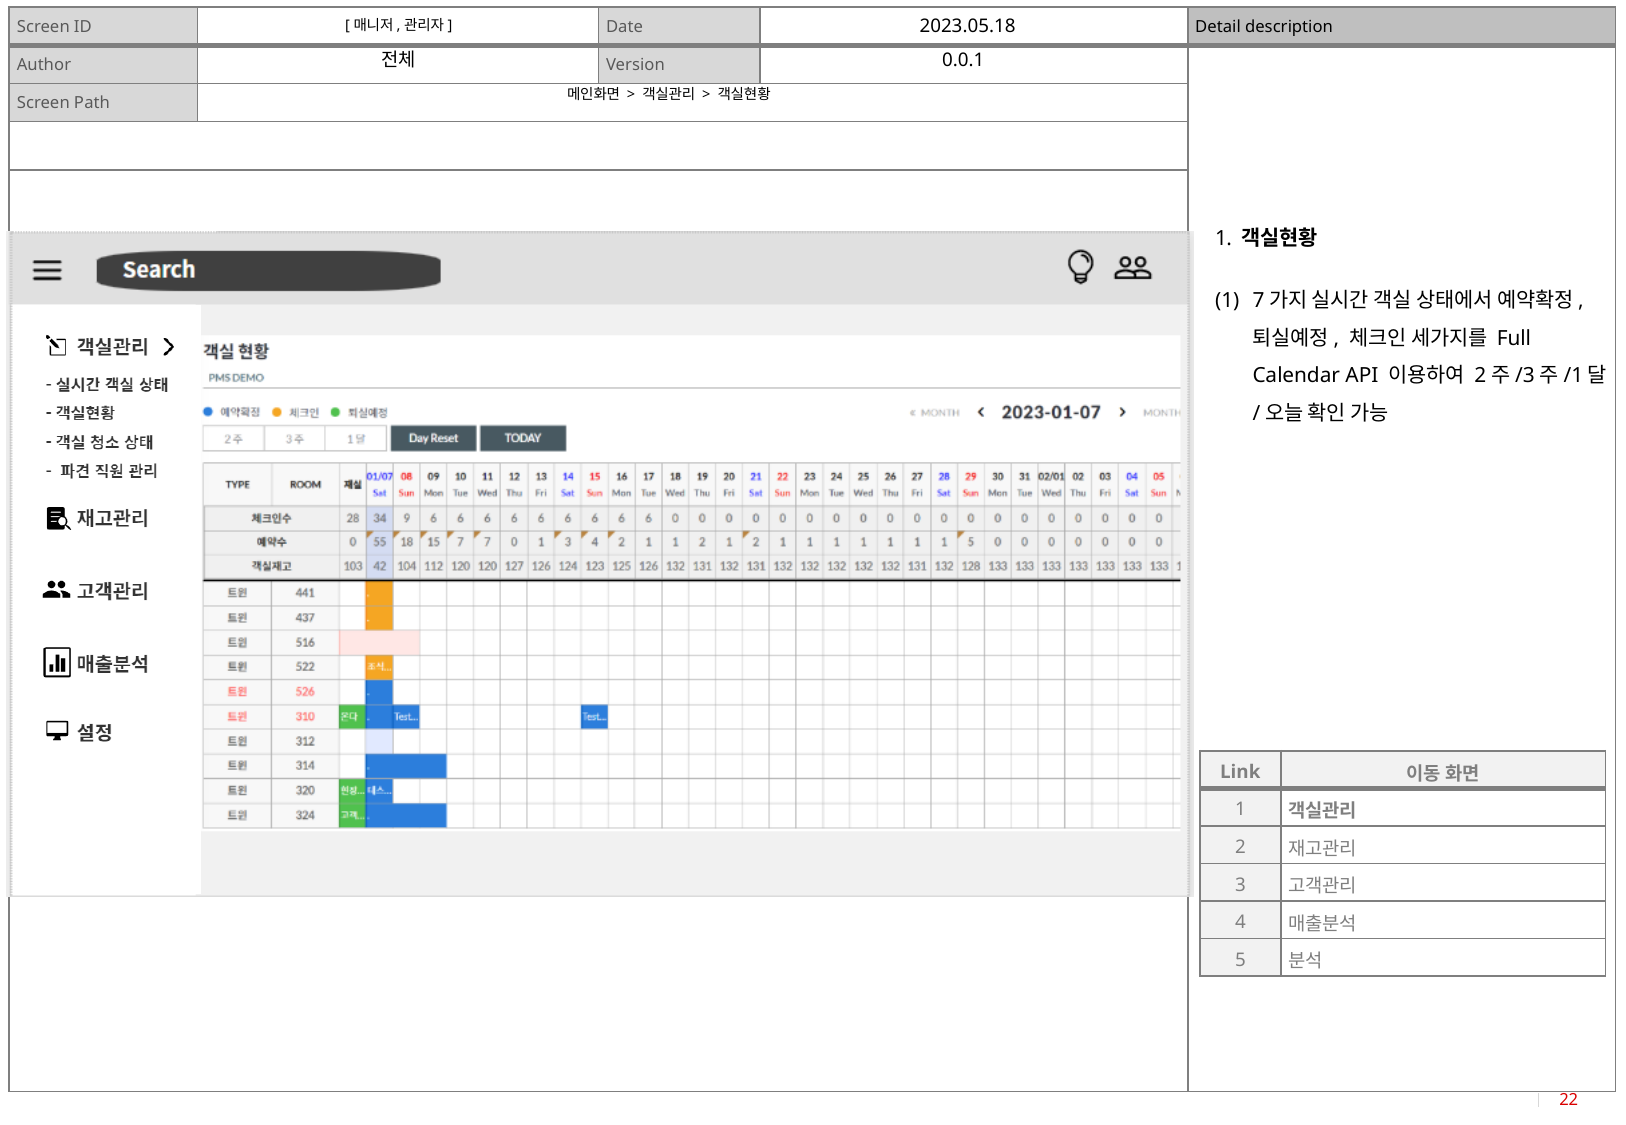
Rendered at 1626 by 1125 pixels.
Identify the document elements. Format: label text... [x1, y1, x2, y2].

table_cell 객실관리 [1282, 791, 1605, 825]
table_cell 4 [1201, 902, 1280, 938]
table_cell 1 [1201, 791, 1280, 825]
text_box [매니저,관리자] [205, 8, 593, 41]
table_cell 5 [1201, 939, 1280, 975]
table_cell 고객관리 [1282, 864, 1605, 900]
text_box 0.0.1 [769, 40, 1157, 78]
table_cell 분석 [1282, 939, 1605, 975]
text_box 전체 [205, 41, 593, 78]
table_cell 매출분석 [1282, 902, 1605, 938]
text_box 2023.05.18 [773, 5, 1162, 44]
slide_number 22 [1550, 1081, 1588, 1119]
table_cell 재고관리 [1282, 827, 1605, 863]
table_header 이동 화면 [1282, 777, 1605, 786]
table_header Link [1201, 777, 1280, 786]
text_box 메인화면 > 객실관리 > 객실현황 [456, 77, 882, 111]
table_cell 2 [1201, 827, 1280, 863]
text_box 객실현황 7가지 실시간 객실 상태에서 예약확정, 퇴실예정, 체크인 세가지를 Full Calendar API 이용하여 2주/3주/1달/오늘 확인 가능 [1200, 209, 1625, 777]
picture [6, 230, 1194, 898]
table_cell 3 [1201, 864, 1280, 900]
